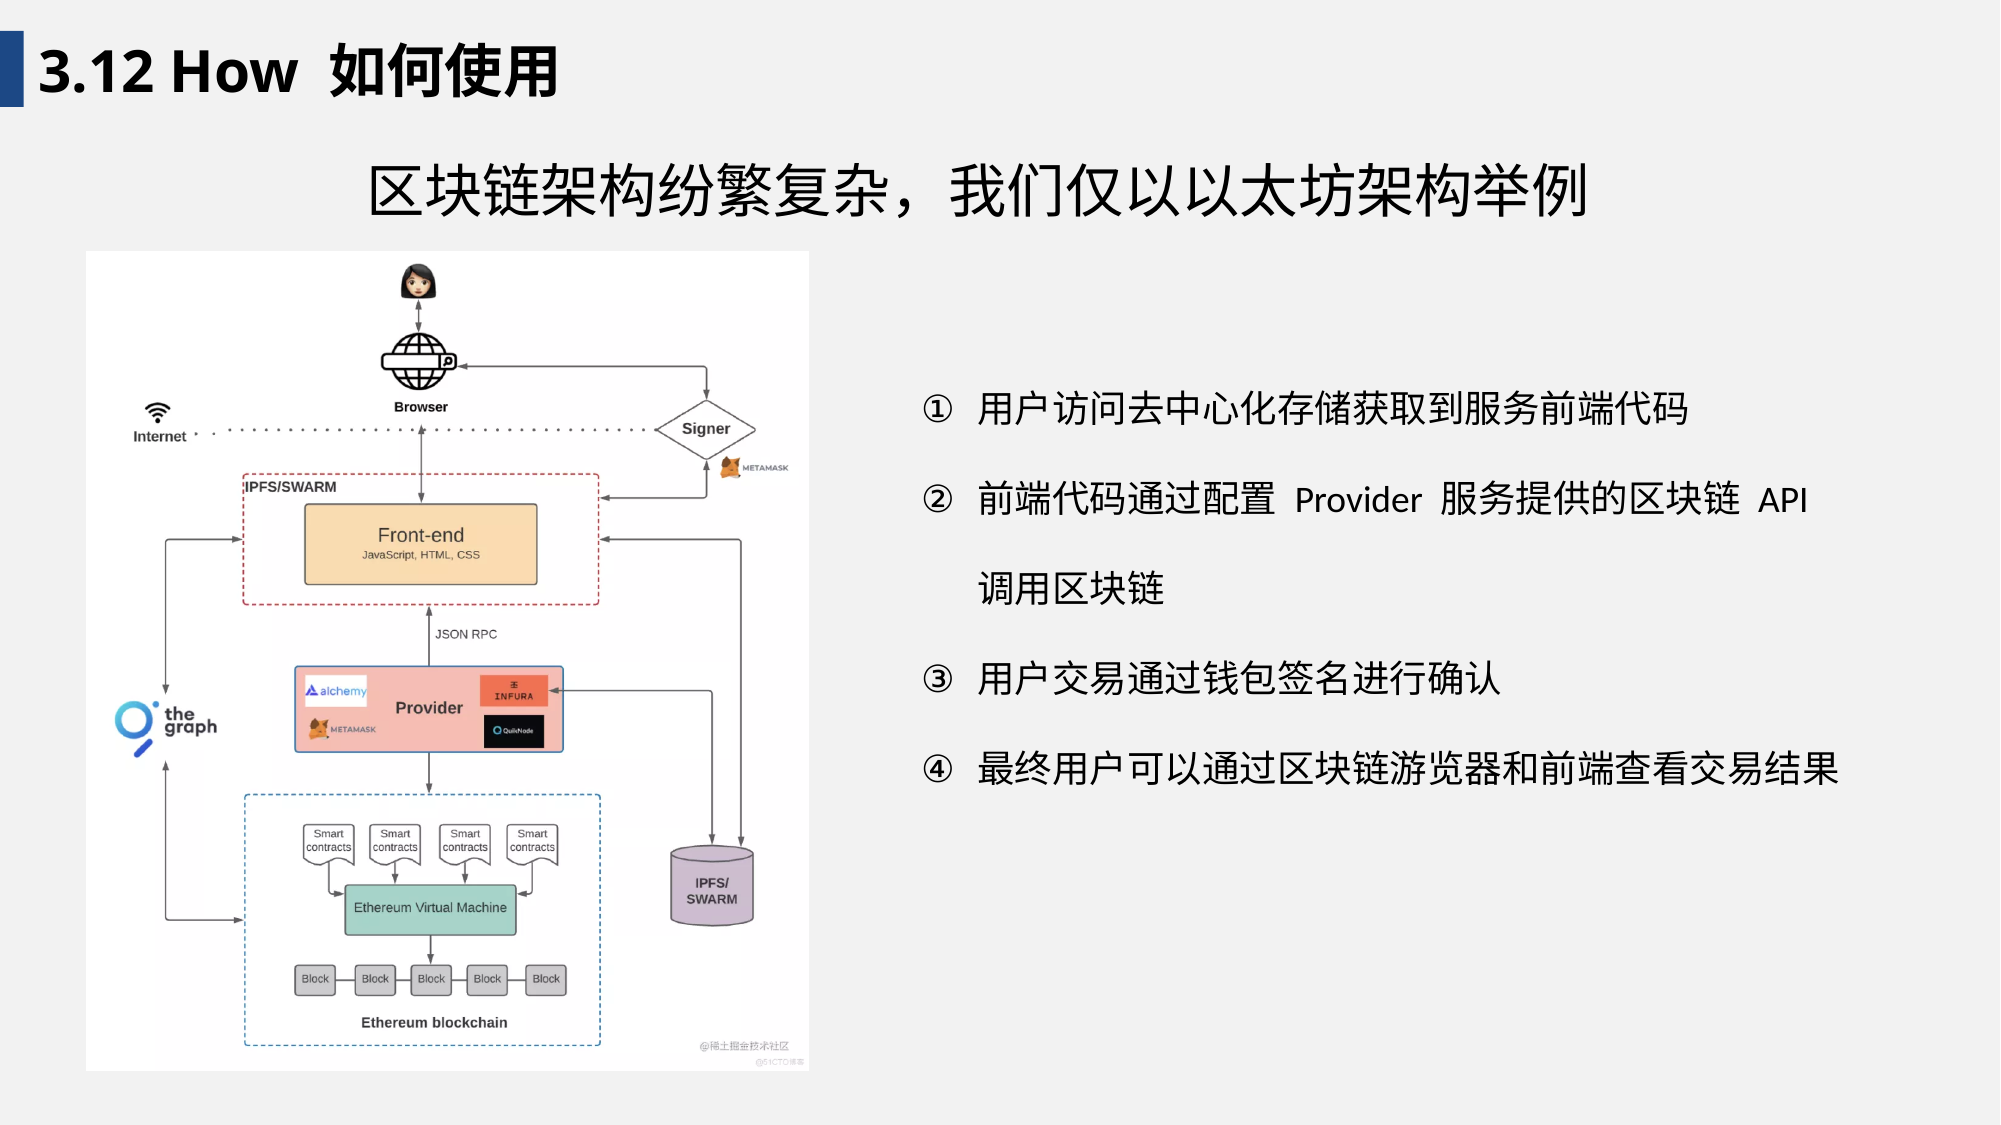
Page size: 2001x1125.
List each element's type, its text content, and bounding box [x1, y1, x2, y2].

picture [86, 251, 810, 1071]
text_box 3.12 How 如何使用 [23, 26, 659, 111]
text_box 用户访问去中心化存储获取到服务前端代码 前端代码通过配置 Provider 服务提供的区块链 API 调用区块链 用户交易通过钱包签名进行确认 最终用户可以通过区块链游览器和前端查看交易结果 [906, 332, 1869, 798]
text_box [0, 30, 23, 107]
text_box 区块链架构纷繁复杂，我们仅以以太坊架构举例 [351, 146, 1605, 232]
